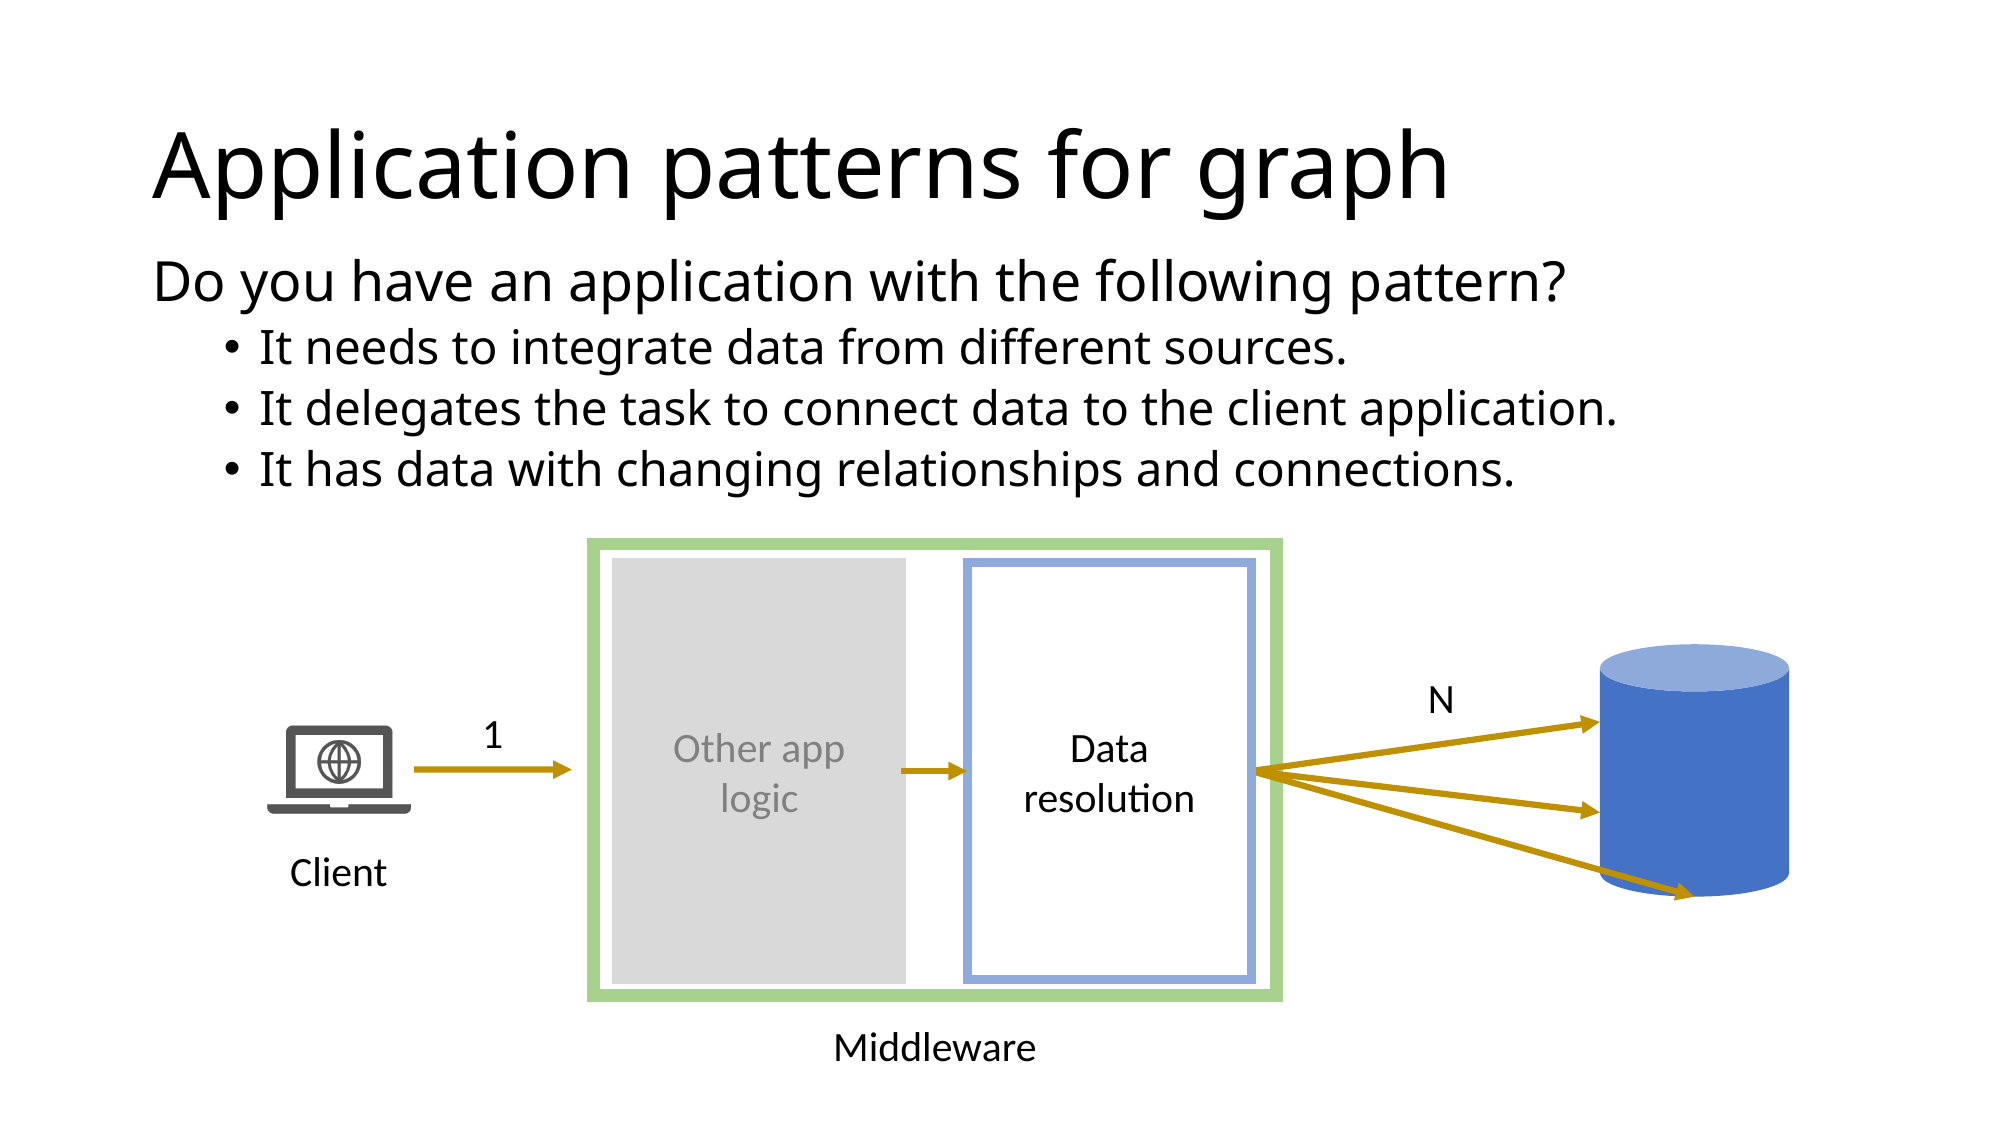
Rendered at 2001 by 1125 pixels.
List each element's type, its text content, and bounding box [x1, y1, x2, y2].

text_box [1251, 771, 1600, 813]
text_box Data resolution [1001, 720, 1218, 821]
text_box 1 [482, 706, 504, 757]
text_box Client [290, 845, 388, 895]
list Do you have an application with the following pattern? It needs to integrate data from different sources. It delegates the task to connect data to the client application. It has data with changing relationships and connections. [137, 278, 1808, 506]
text_box [593, 543, 1277, 996]
text_box [617, 562, 902, 980]
picture [263, 694, 414, 845]
title Application patterns for graph [137, 59, 1863, 278]
text_box Middleware [833, 1019, 1037, 1070]
text_box [967, 562, 1252, 980]
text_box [1601, 645, 1788, 690]
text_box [1251, 721, 1600, 770]
text_box N [1427, 671, 1456, 721]
text_box Other app logic [651, 720, 868, 821]
text_box [1599, 643, 1790, 898]
